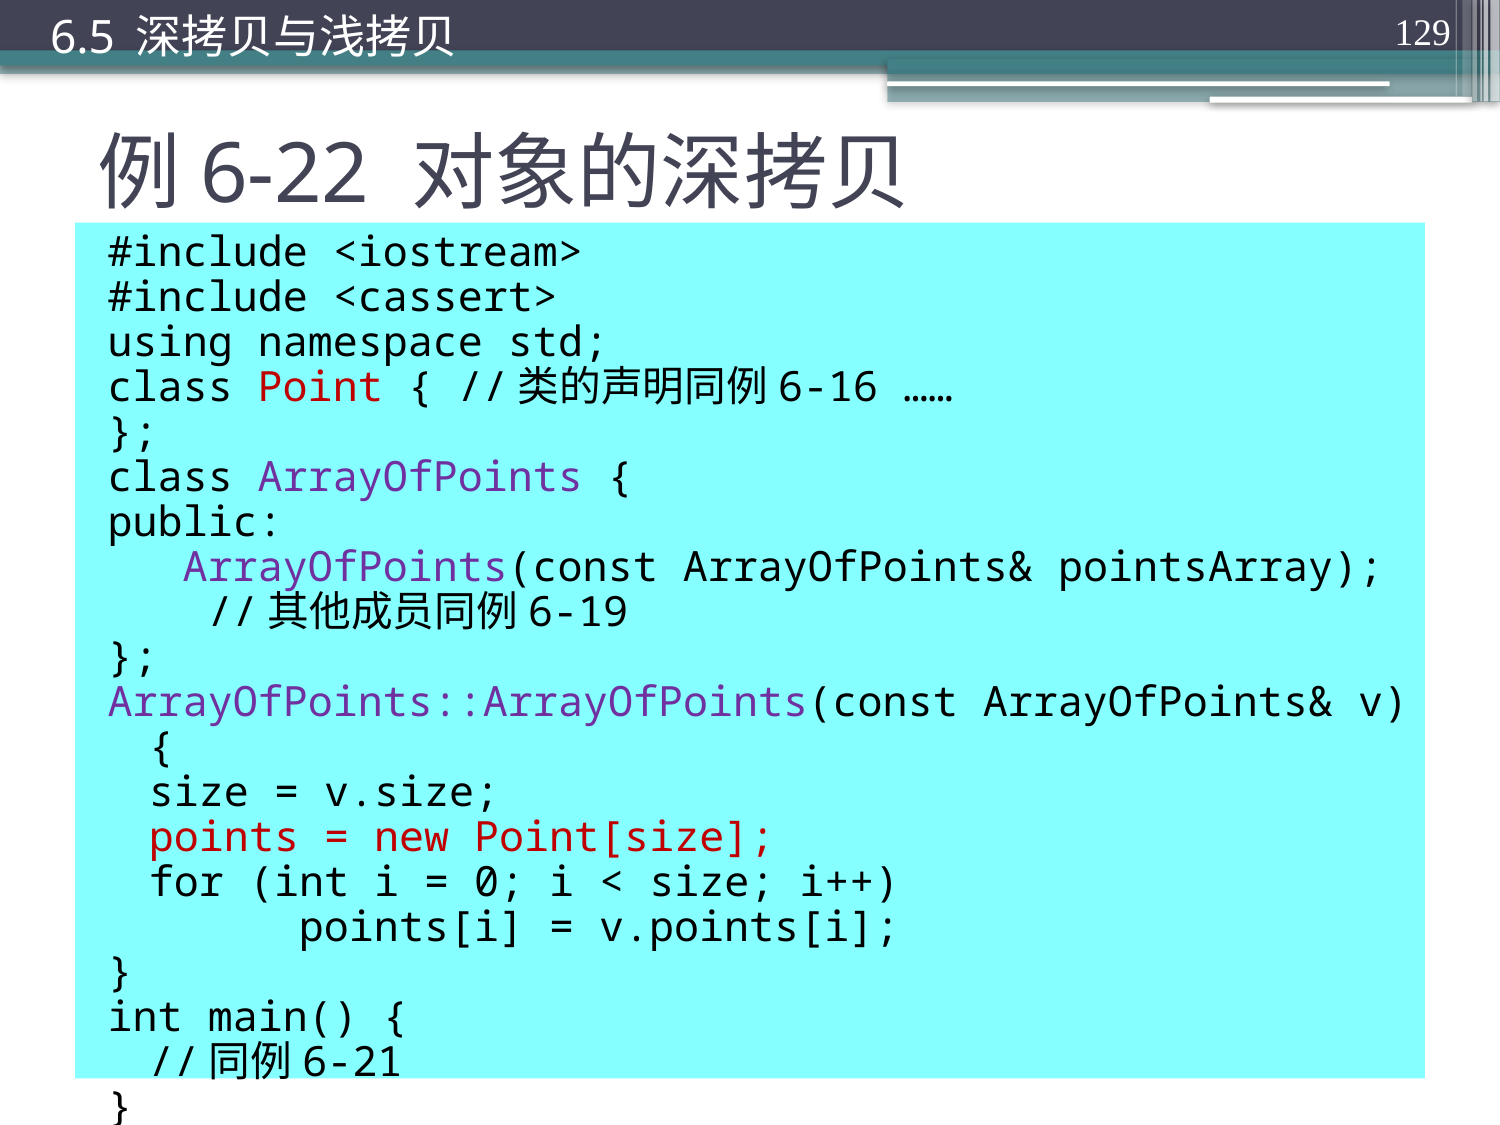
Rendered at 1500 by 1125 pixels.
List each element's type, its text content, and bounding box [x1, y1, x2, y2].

list #include <iostream> #include <cassert> using namespace std; class Point { //类的声明同例6-16 …… }; class ArrayOfPoints { public: ArrayOfPoints(const ArrayOfPoints& pointsArray); //其他成员同例6-19 }; ArrayOfPoints::ArrayOfPoints(const ArrayOfPoints& v) { size = v.size; points = new Point[size]; for (int i = 0; i < size; i++) points[i] = v.points[i]; } int main() { //同例6-21 } [75, 222, 1425, 1079]
slide_number 129 [1340, 0, 1466, 61]
title 例6-22 对象的深拷贝 [82, 82, 1432, 257]
text_box 6.5 深拷贝与浅拷贝 [35, 0, 1117, 71]
